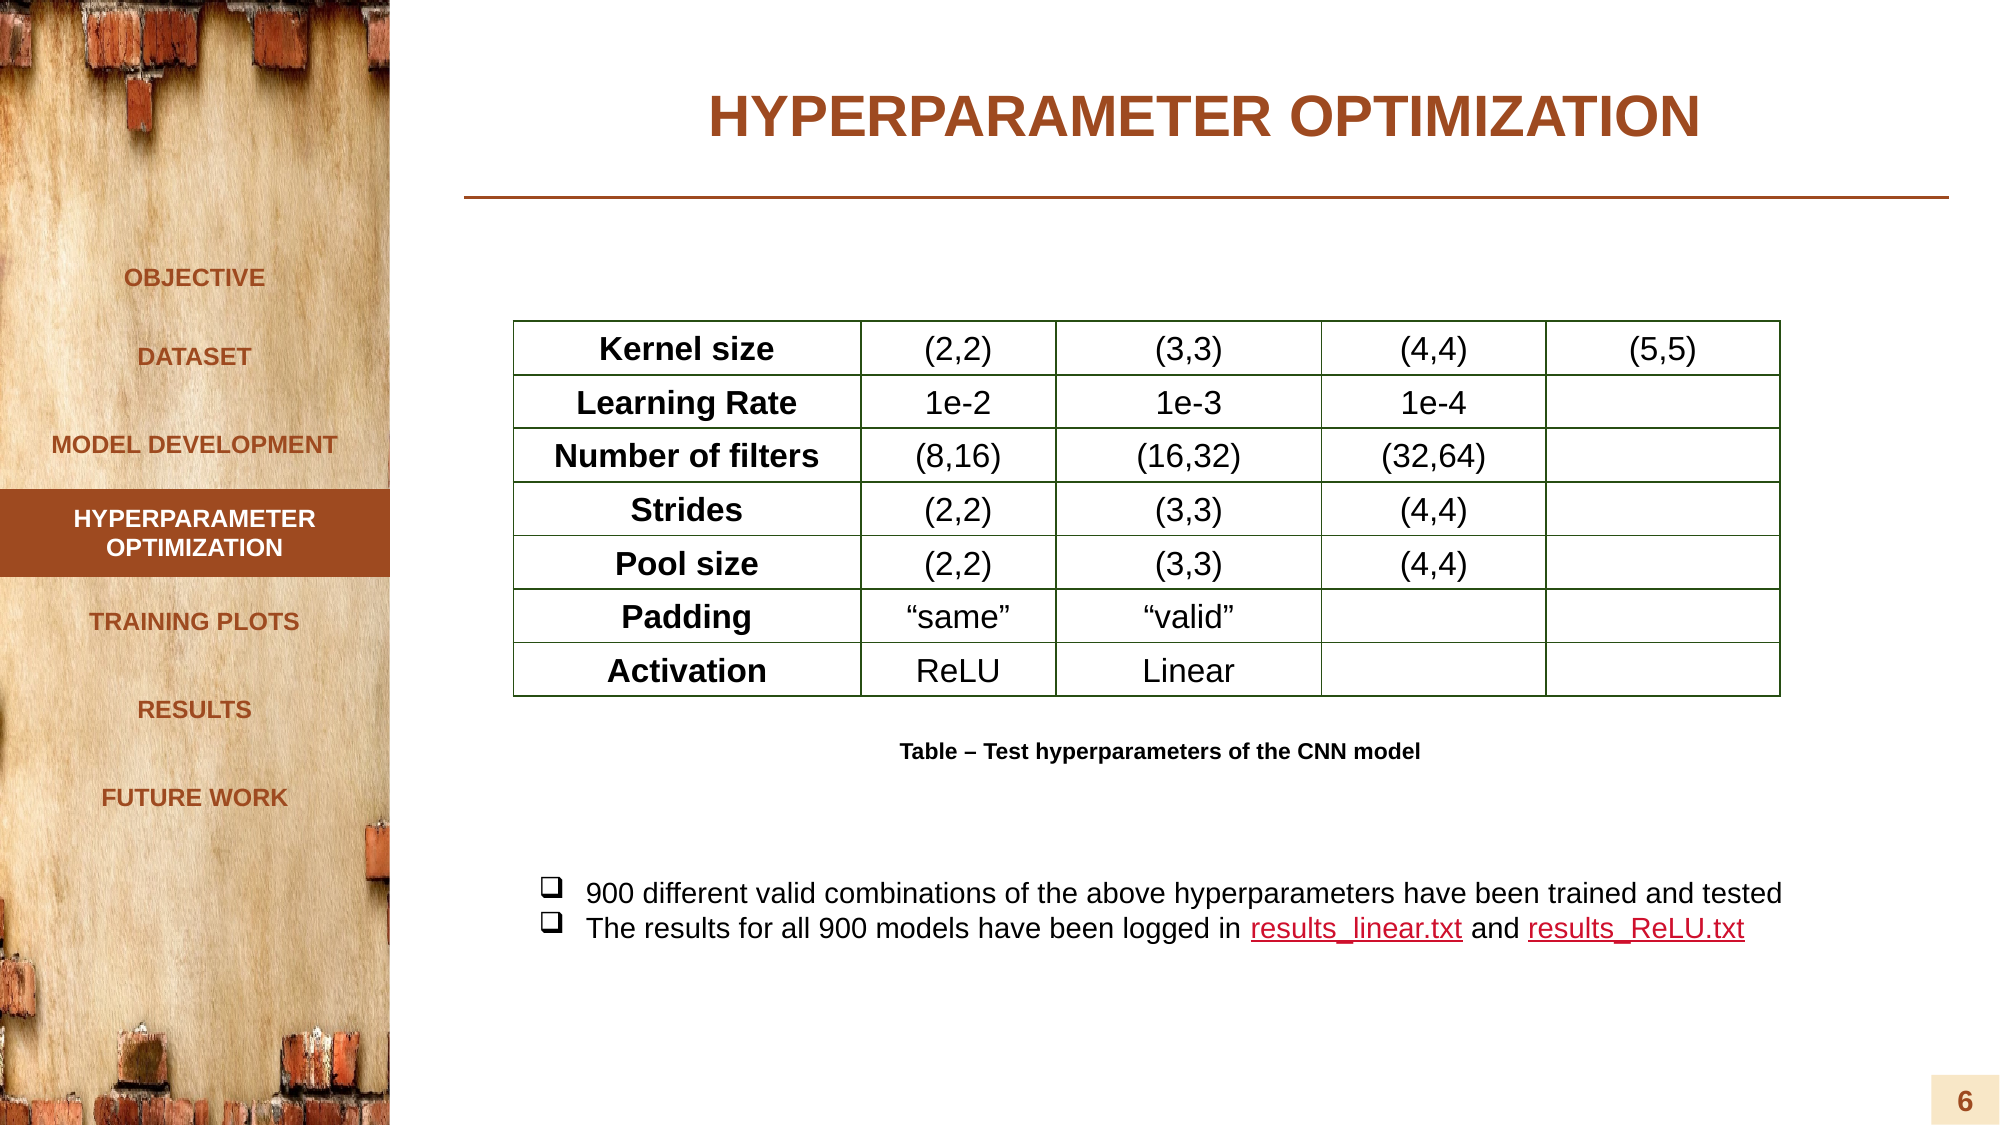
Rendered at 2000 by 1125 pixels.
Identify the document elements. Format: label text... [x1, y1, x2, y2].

table_cell [1547, 429, 1779, 481]
table_cell [1547, 483, 1779, 535]
text_box 900 different valid combinations of the above hyperparameters have been trained and tested The results for all 900 models have been logged in results_linear.txt and results_ReLU.txt [524, 867, 1831, 952]
table_cell Activation [514, 643, 860, 695]
text_box Table – Test hyperparameters of the CNN model [600, 729, 1722, 772]
text_box HYPERPARAMETER OPTIMIZATION [620, 70, 1791, 156]
table_cell Pool size [514, 536, 860, 588]
text_box 6 [1931, 1074, 2000, 1125]
table_cell Learning Rate [514, 376, 860, 427]
table_cell (3,3) [1057, 483, 1321, 535]
table_header (4,4) [1322, 322, 1545, 374]
table_cell [1547, 590, 1779, 642]
table_cell 1e-4 [1322, 376, 1545, 427]
table_cell “valid” [1057, 590, 1321, 642]
table_cell (2,2) [862, 483, 1055, 535]
table_cell (2,2) [862, 536, 1055, 588]
table_cell [1322, 643, 1545, 695]
table_cell Linear [1057, 643, 1321, 695]
table_cell (3,3) [1057, 536, 1321, 588]
table_header (2,2) [862, 322, 1055, 374]
table_header Kernel size [514, 322, 860, 374]
table_cell Number of filters [514, 429, 860, 481]
table_cell (32,64) [1322, 429, 1545, 481]
table_cell (4,4) [1322, 483, 1545, 535]
table_cell ReLU [862, 643, 1055, 695]
table_header (3,3) [1057, 322, 1321, 374]
picture [0, 0, 390, 1125]
table_cell (8,16) [862, 429, 1055, 481]
table_cell Strides [514, 483, 860, 535]
table_cell [1547, 643, 1779, 695]
table_cell 1e-3 [1057, 376, 1321, 427]
table_cell Padding [514, 590, 860, 642]
table_cell (16,32) [1057, 429, 1321, 481]
table_cell [1322, 590, 1545, 642]
table_cell “same” [862, 590, 1055, 642]
table_header (5,5) [1547, 322, 1779, 374]
table_cell [1547, 536, 1779, 588]
table_cell [1547, 376, 1779, 427]
table_cell 1e-2 [862, 376, 1055, 427]
table_cell (4,4) [1322, 536, 1545, 588]
